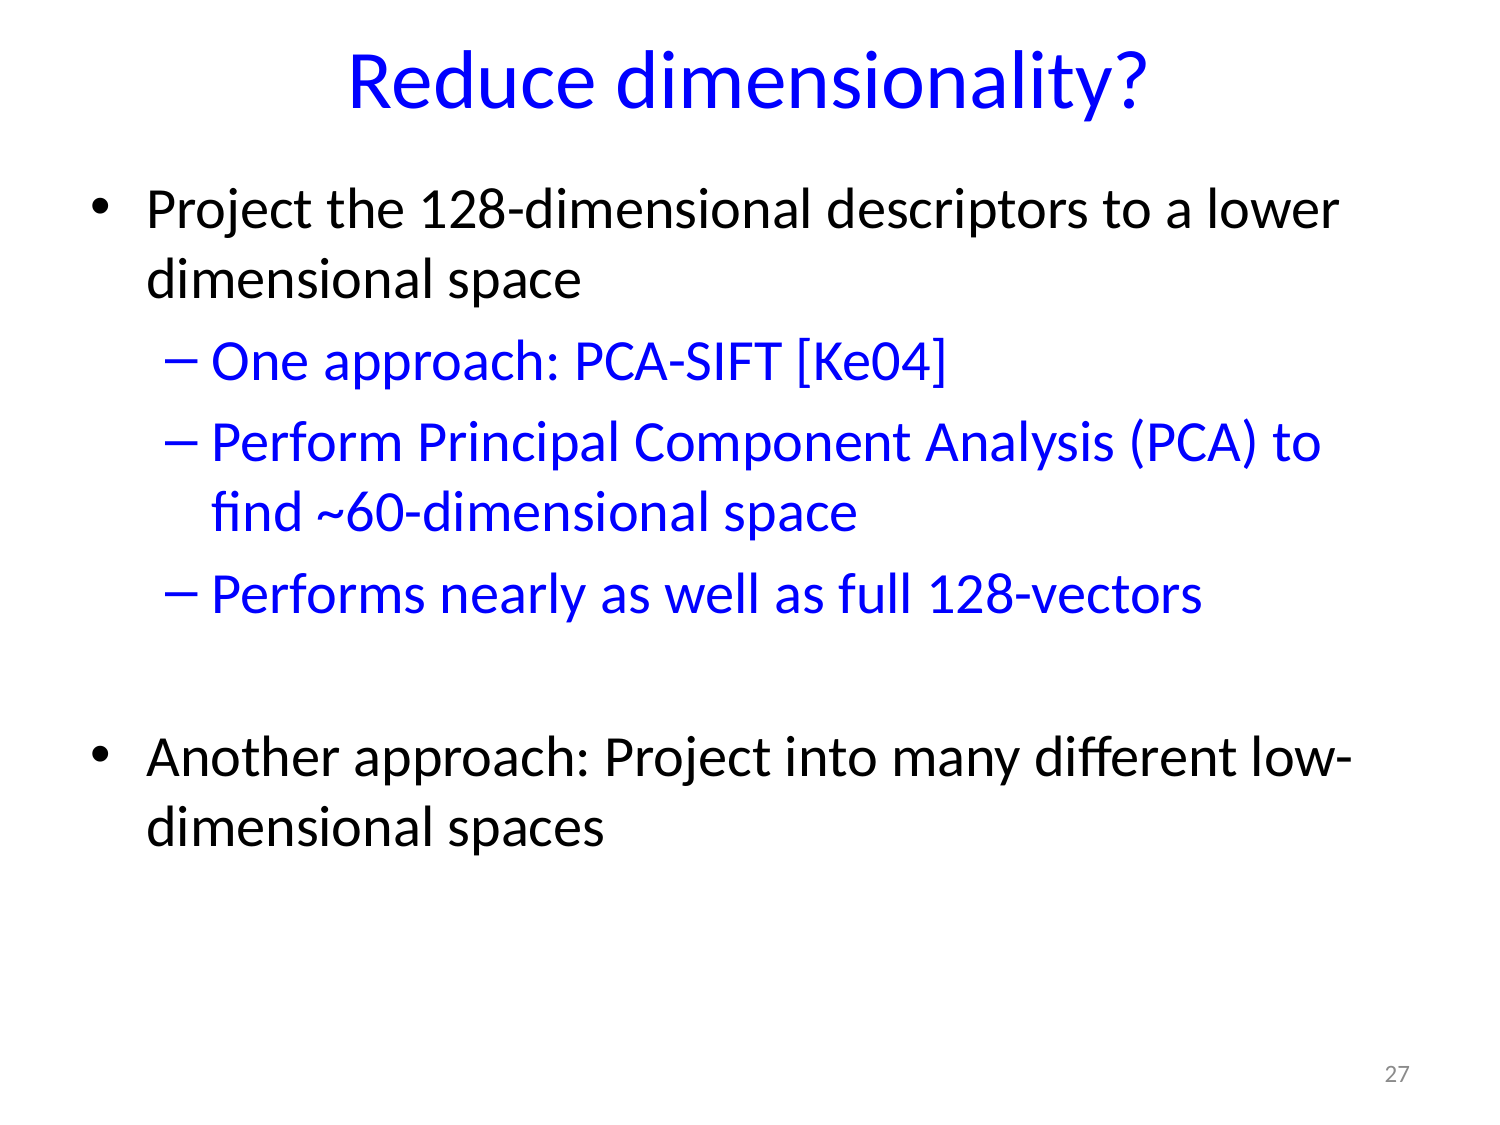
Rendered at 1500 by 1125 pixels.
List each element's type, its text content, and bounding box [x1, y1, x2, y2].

title Reduce dimensionality? [75, 0, 1425, 150]
list Project the 128-dimensional descriptors to a lower dimensional space One approach: PCA-SIFT [Ke04] Perform Principal Component Analysis (PCA) to find ~60-dimensional space Performs nearly as well as full 128-vectors Another approach: Project into many different low-dimensional spaces [75, 162, 1425, 1005]
slide_number 27 [1074, 1042, 1425, 1103]
